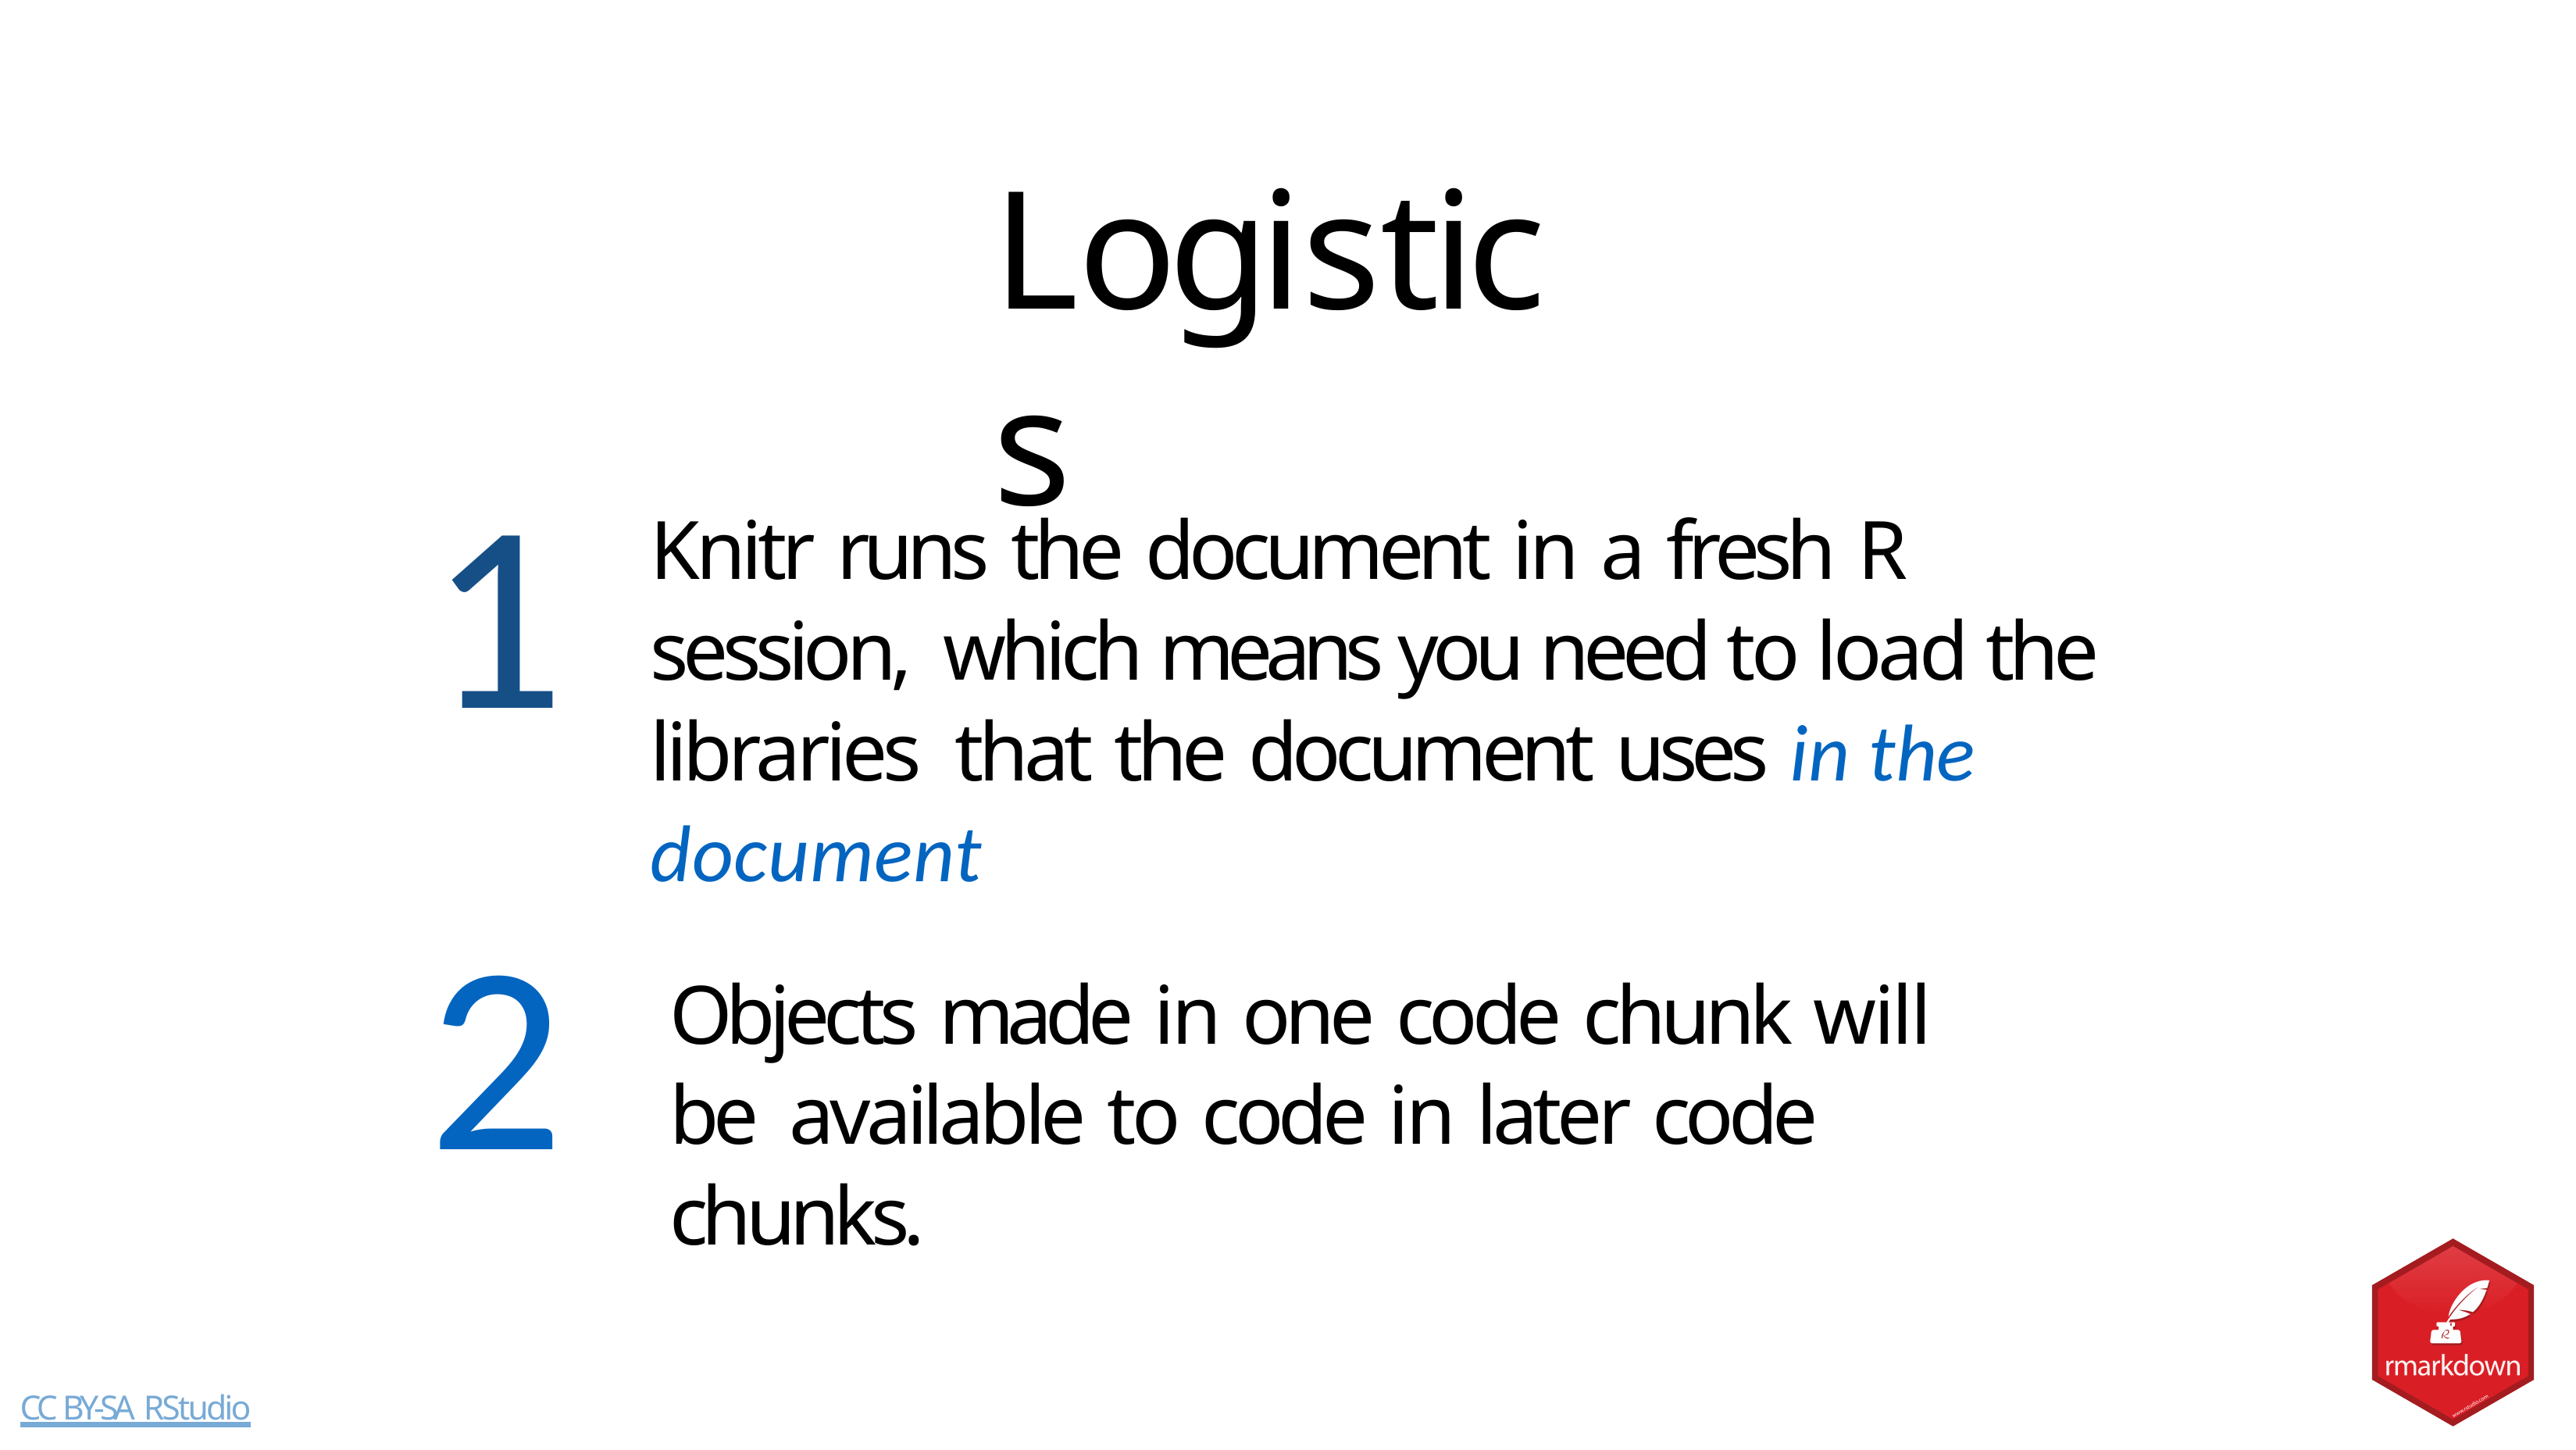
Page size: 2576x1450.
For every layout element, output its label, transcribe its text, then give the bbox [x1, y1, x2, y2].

text_box Objects made in one code chunk will be available to code in later code chunks. [668, 958, 1996, 1262]
text_box CC BY-SA RStudio [18, 1384, 262, 1427]
text_box 1 2 [416, 319, 577, 1204]
list Knitr runs the document in a fresh R session, which means you need to load the libraries that the document uses in the document [435, 493, 2141, 1324]
text_box [2371, 1238, 2535, 1427]
title Logistics [990, 143, 1589, 493]
